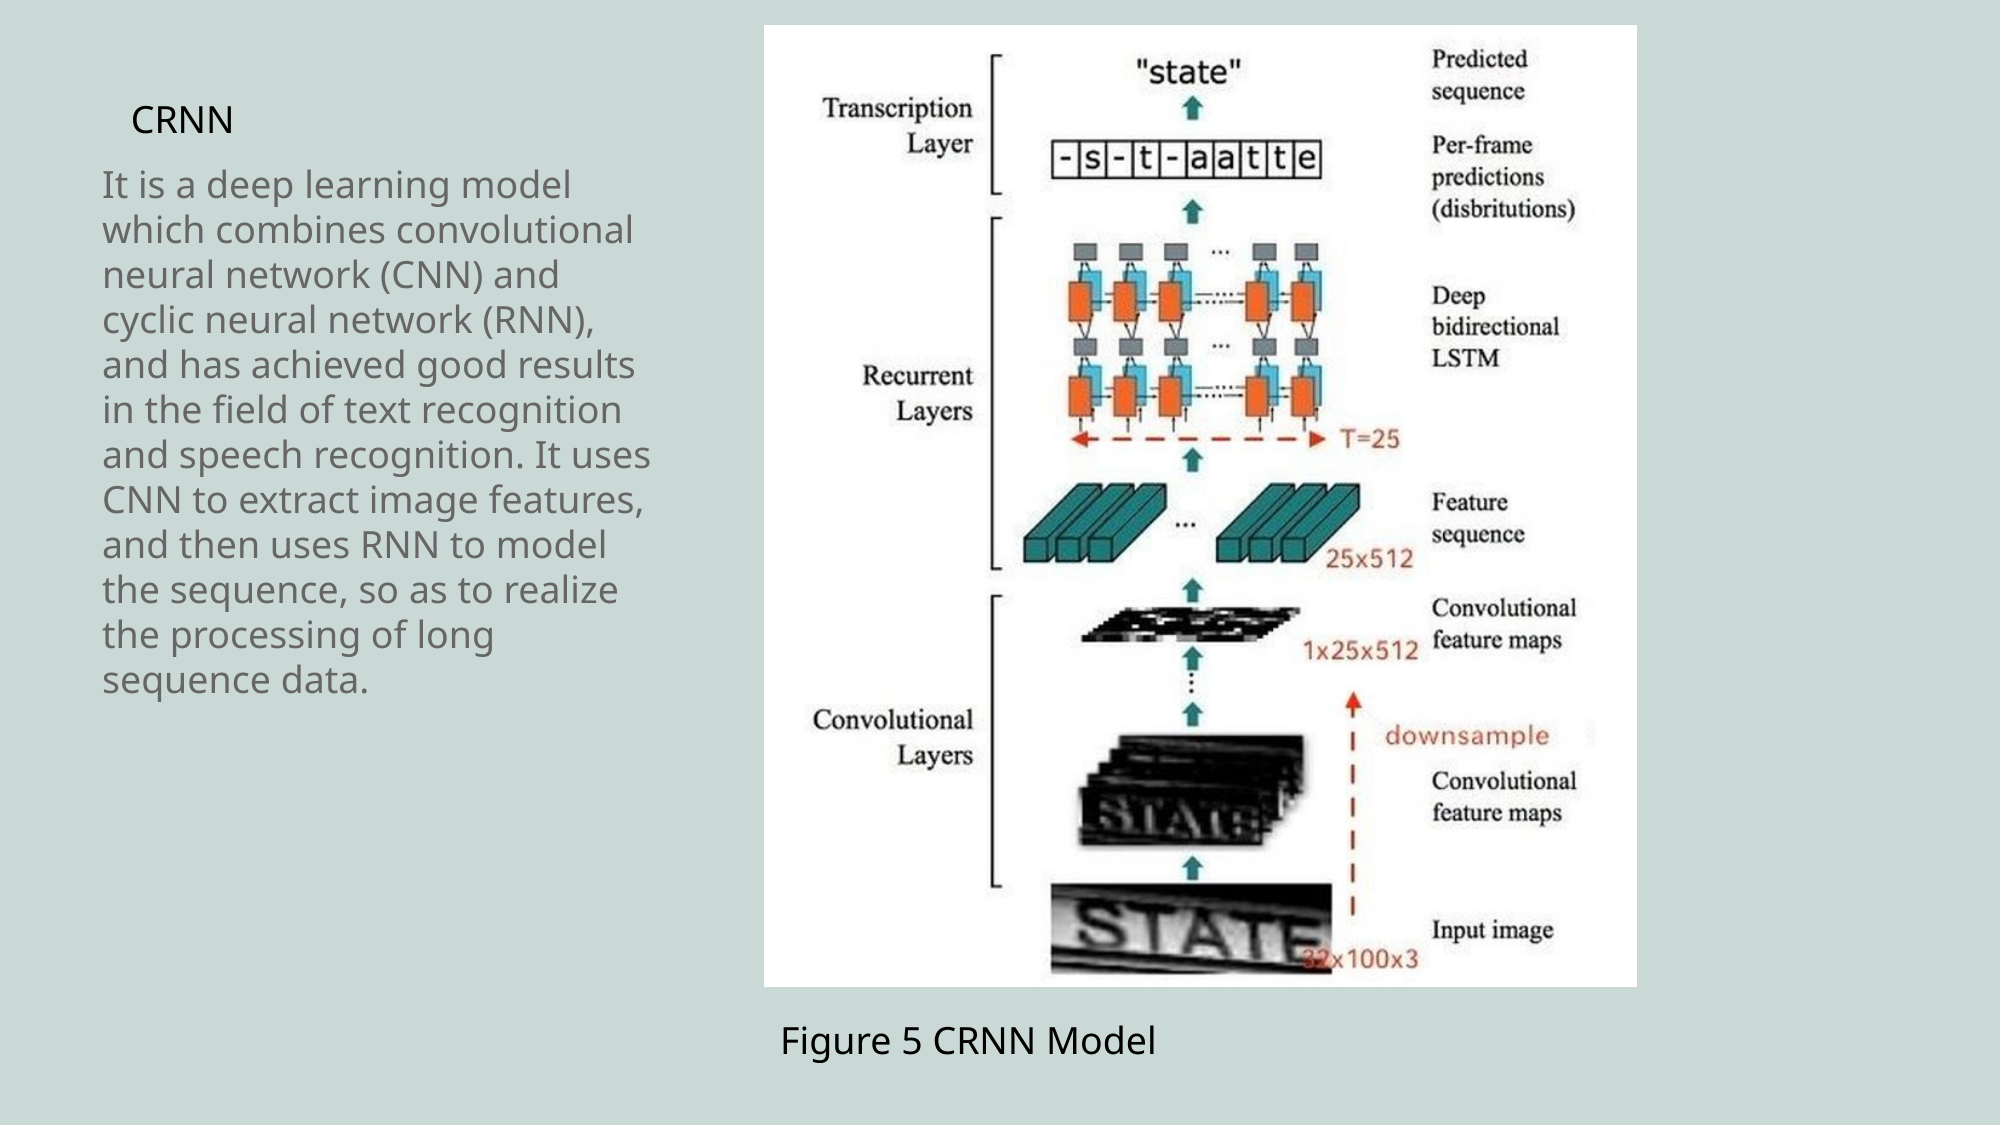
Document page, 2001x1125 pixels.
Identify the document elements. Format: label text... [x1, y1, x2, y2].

text_box Figure 5 CRNN Model [765, 1009, 1358, 1069]
text_box CRNN [116, 88, 250, 149]
text_box It is a deep learning model which combines convolutional neural network (CNN) and cyclic neural network (RNN), and has achieved good results in the field of text recognition and speech recognition. It uses CNN to extract image features, and then uses RNN to model the sequence, so as to realize the processing of long sequence data. [87, 153, 669, 709]
picture [764, 25, 1637, 987]
